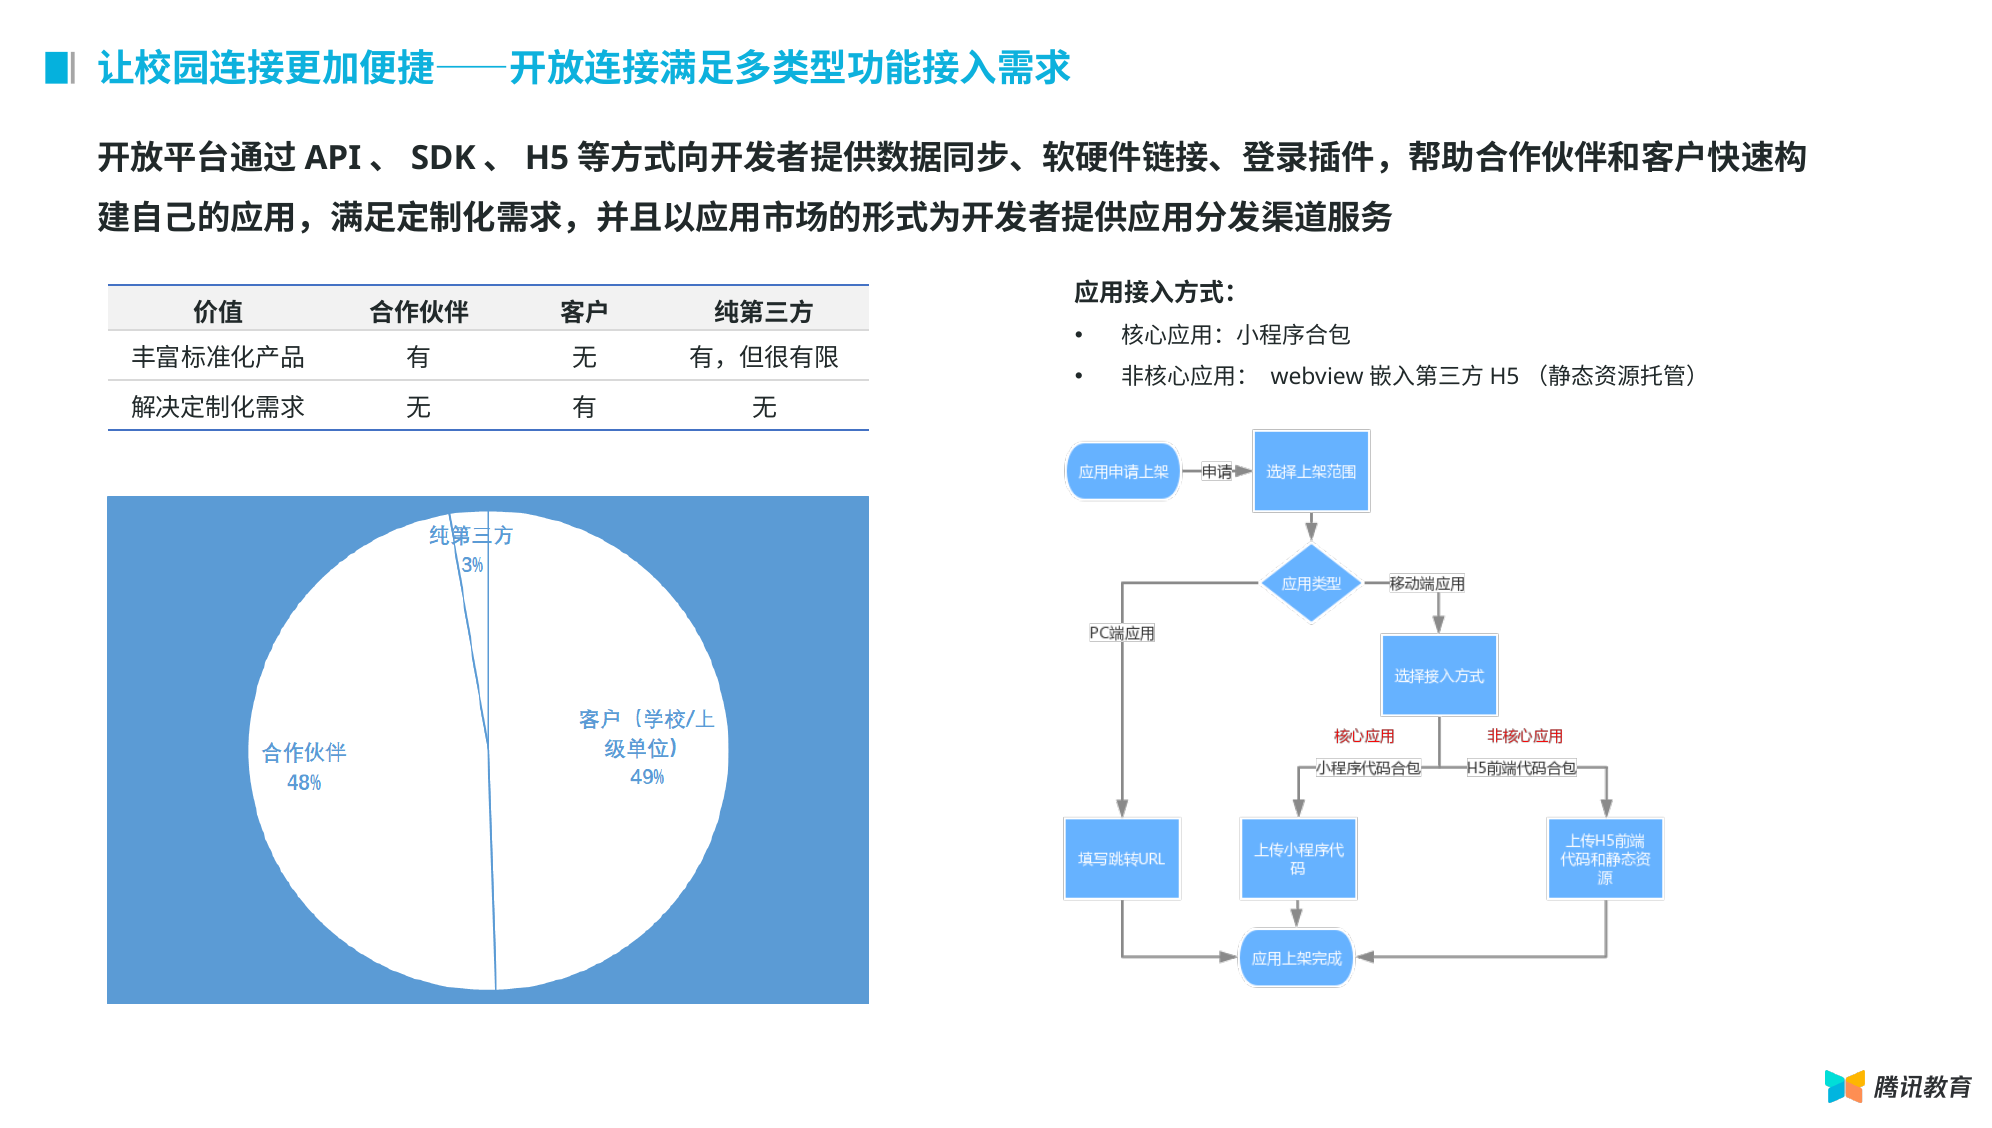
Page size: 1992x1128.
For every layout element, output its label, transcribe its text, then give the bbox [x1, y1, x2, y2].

table_cell 有 [329, 331, 510, 379]
text_box 让校园连接更加便捷——开放连接满足多类型功能接入需求 [82, 42, 1130, 89]
table_cell 无 [661, 381, 869, 429]
picture [107, 496, 869, 1005]
table_cell 有 [510, 381, 661, 429]
text_box 开放平台通过API、SDK、H5等方式向开发者提供数据同步、软硬件链接、登录插件，帮助合作伙伴和客户快速构建自己的应用，满足定制化需求，并且以应用市场的形式为开发者提供应用分发渠道服务 [82, 108, 1842, 244]
picture [1060, 427, 1665, 993]
text_box [44, 51, 69, 85]
picture [1825, 1070, 1972, 1103]
text_box [70, 51, 76, 85]
table_cell 无 [329, 381, 510, 429]
table_header 客户 [510, 286, 661, 329]
table_cell 无 [510, 331, 661, 379]
table_header 合作伙伴 [329, 286, 510, 329]
table_cell 丰富标准化产品 [108, 331, 329, 379]
table_header 价值 [108, 286, 329, 329]
table_cell 有，但很有限 [661, 331, 869, 379]
text_box 应用接入方式： 核心应用：小程序合包 非核心应用： webview嵌入第三方H5（静态资源托管） [1060, 254, 1806, 397]
table_cell 解决定制化需求 [108, 381, 329, 429]
table_header 纯第三方 [661, 286, 869, 329]
